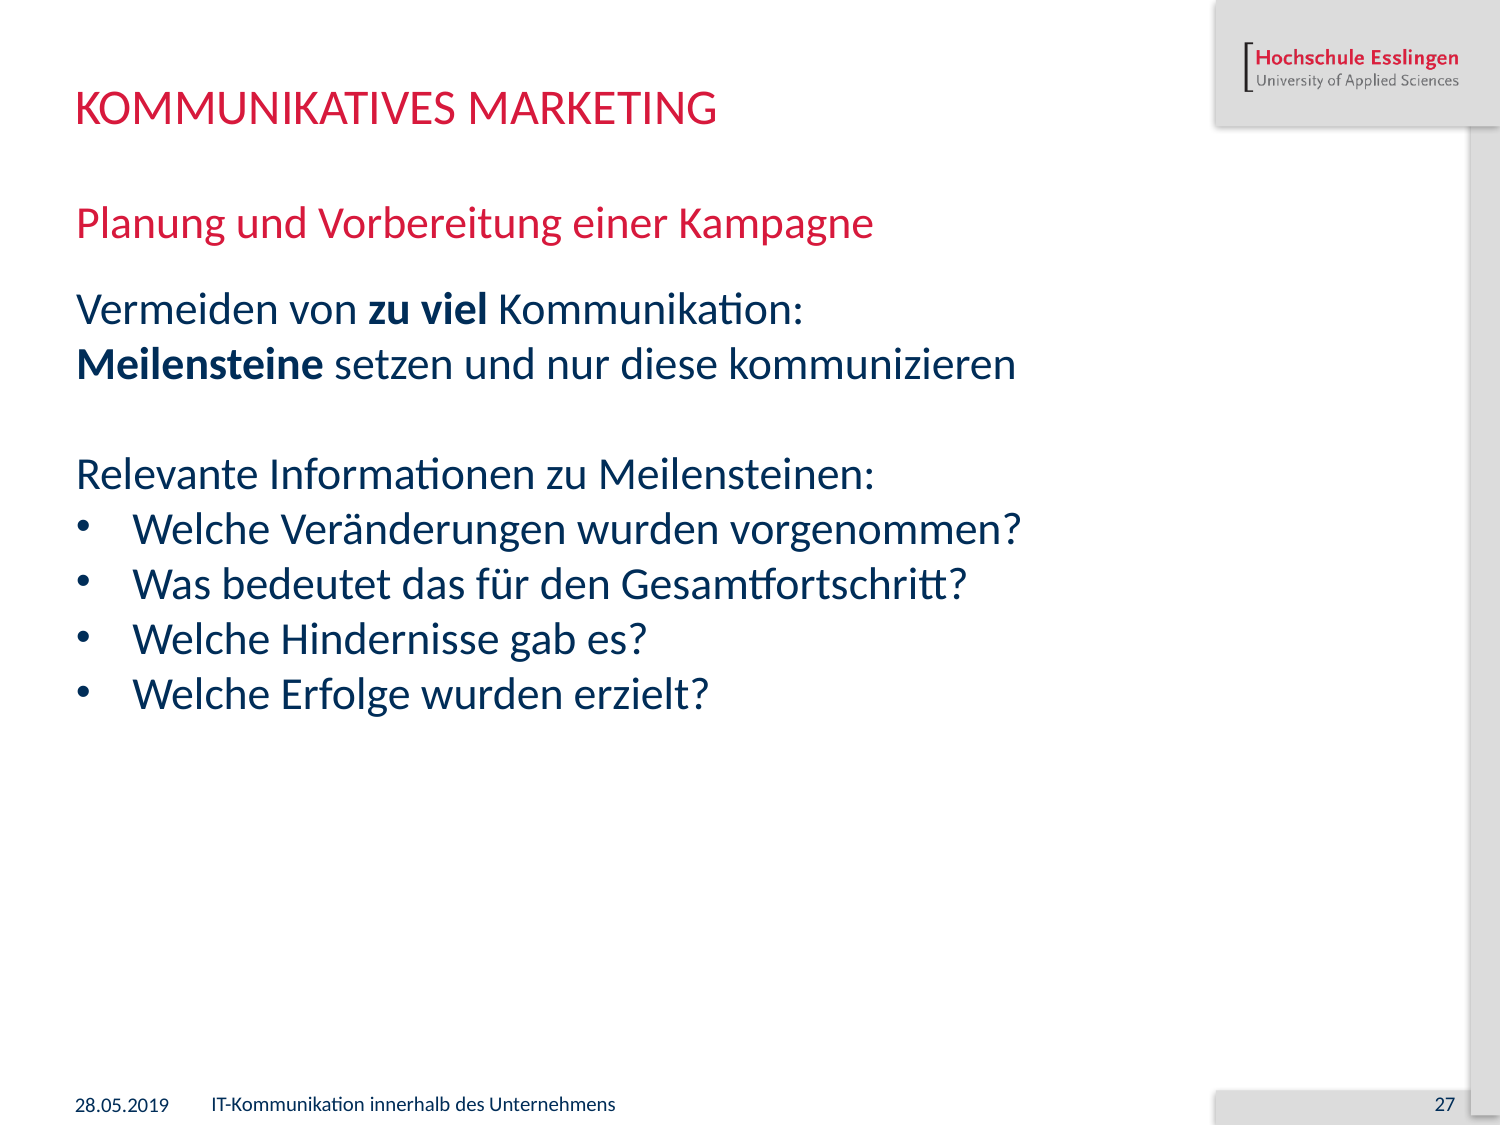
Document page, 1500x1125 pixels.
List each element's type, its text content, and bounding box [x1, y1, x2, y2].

footer IT-Kommunikation innerhalb des Unternehmens [211, 1090, 1188, 1125]
list Vermeiden von zu viel Kommunikation: Meilensteine setzen und nur diese kommunizieren Relevante Informationen zu Meilensteinen: Welche Veränderungen wurden vorgenommen? Was bedeutet das für den Gesamtfortschritt? Welche Hindernisse gab es? Welche Erfolge wurden erzielt? [76, 278, 1337, 1057]
list Planung und Vorbereitung einer Kampagne [76, 192, 1188, 258]
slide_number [74, 1090, 211, 1125]
title Kommunikatives Marketing [75, 75, 1188, 136]
slide_number 27 [1376, 1090, 1471, 1125]
